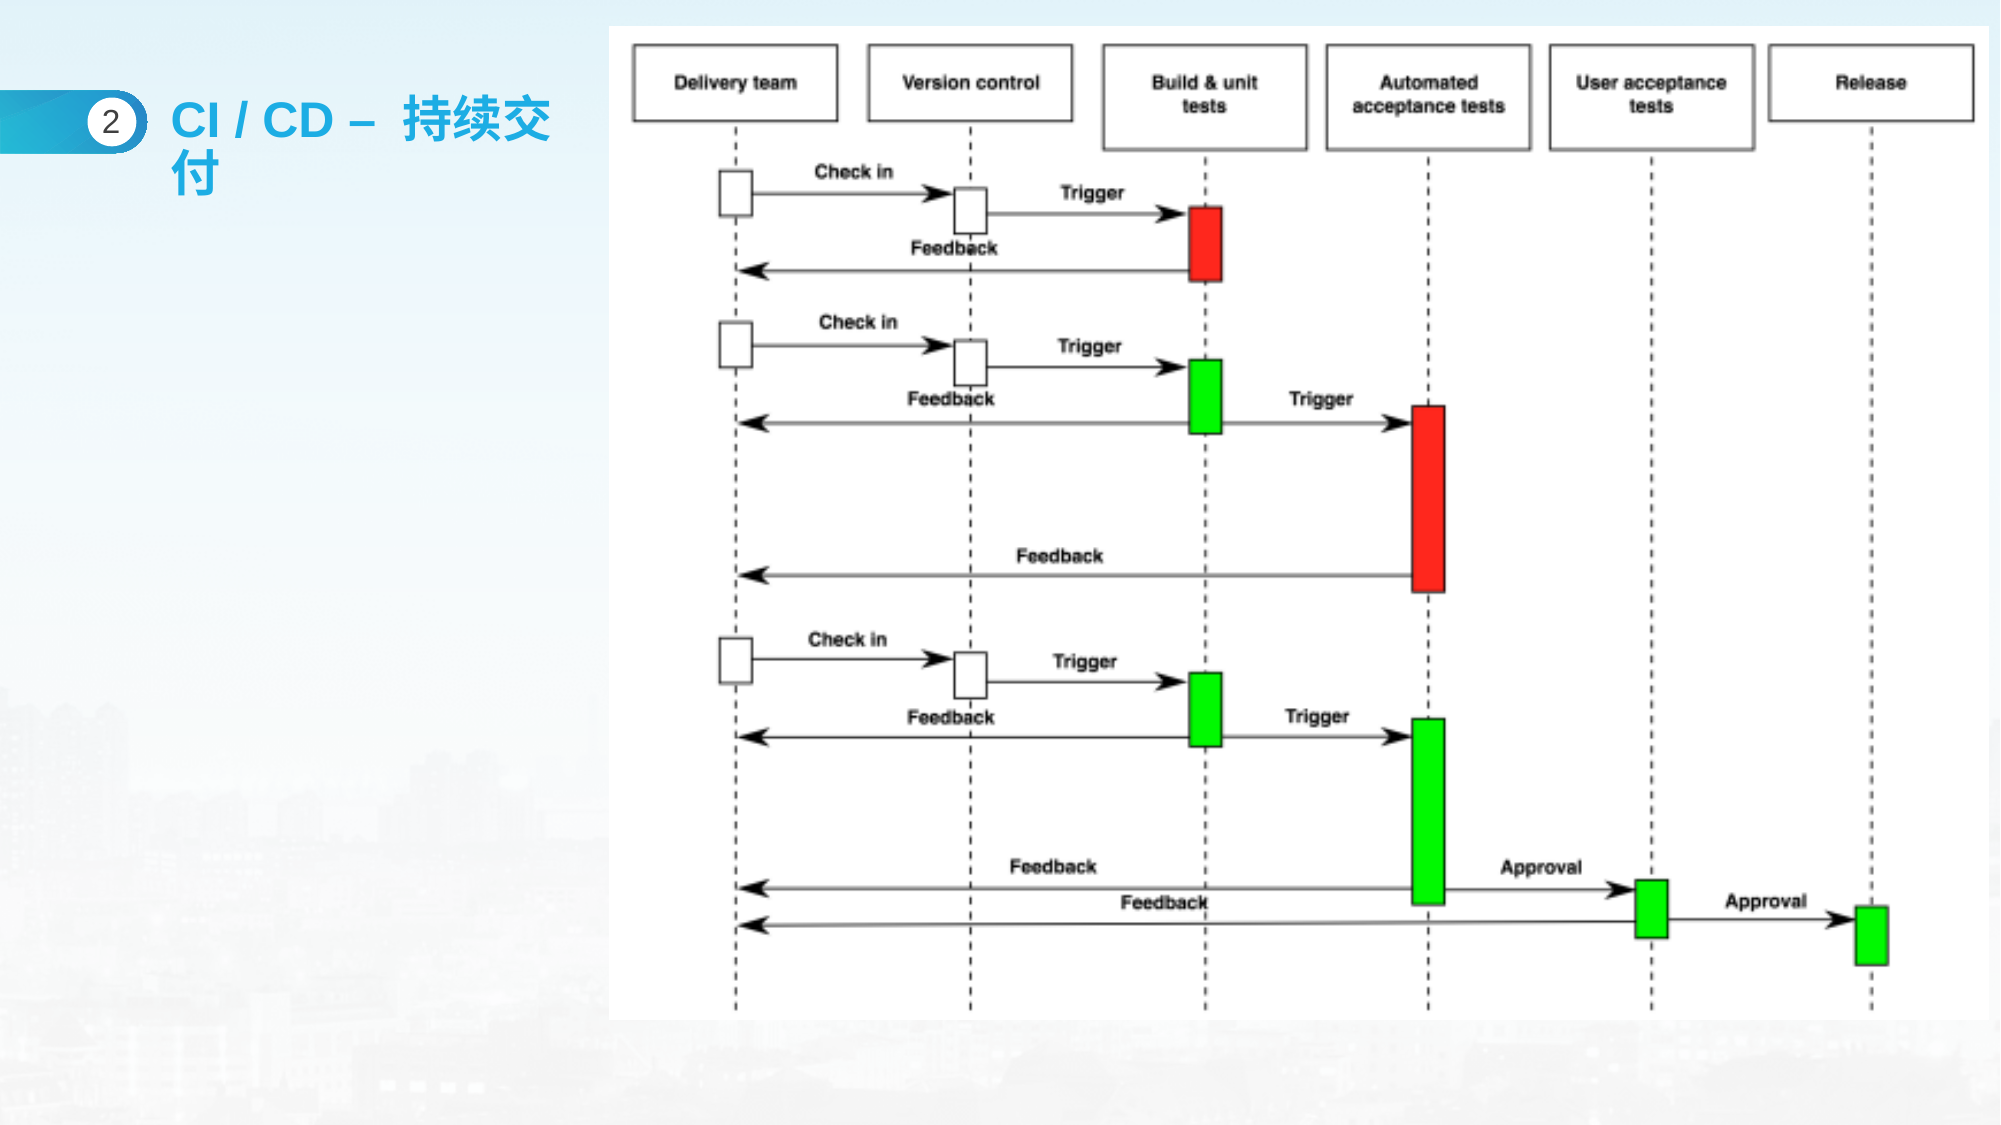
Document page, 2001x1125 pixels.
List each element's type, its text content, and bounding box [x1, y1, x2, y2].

picture [609, 26, 1989, 1020]
list 2 [87, 97, 137, 149]
list CI / CD – 持续交付 [155, 87, 609, 157]
